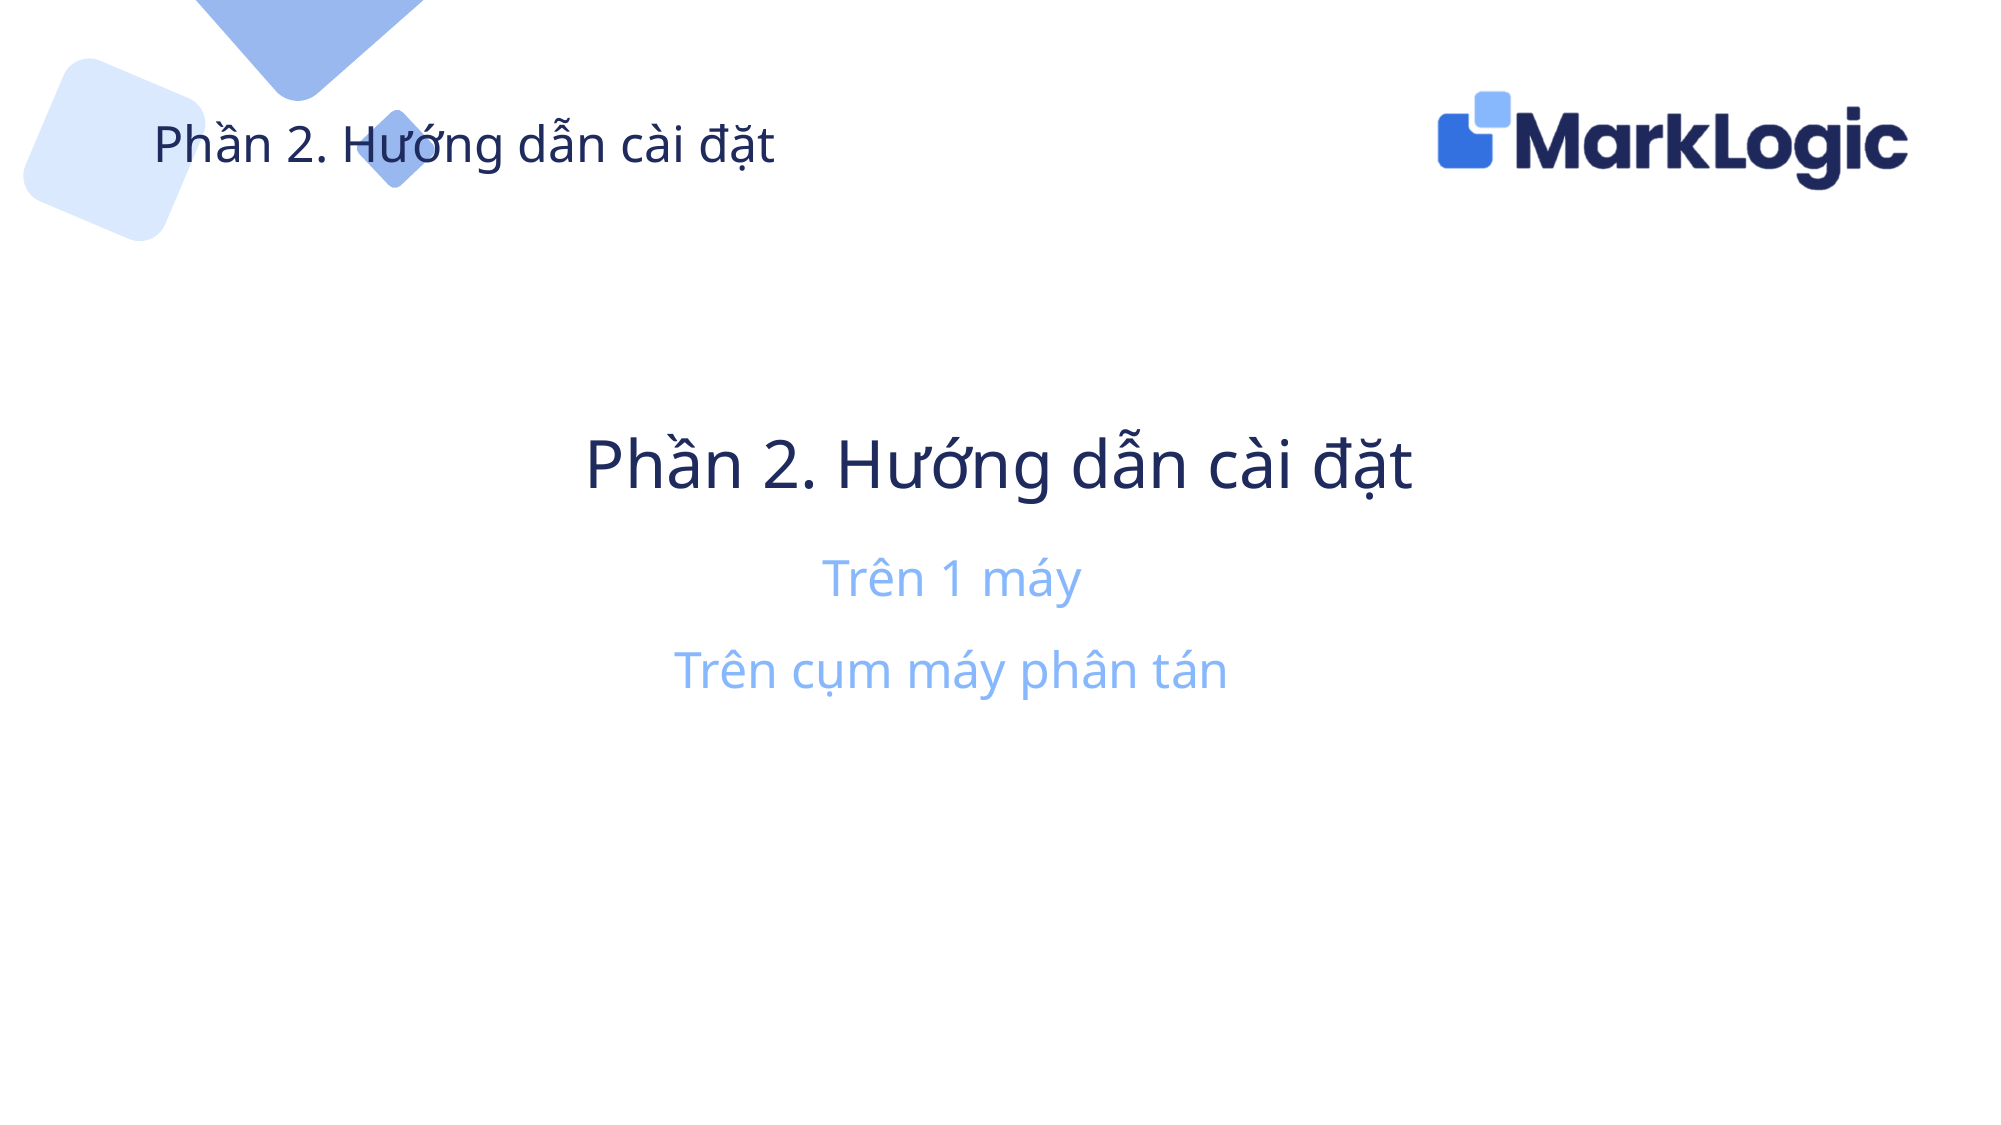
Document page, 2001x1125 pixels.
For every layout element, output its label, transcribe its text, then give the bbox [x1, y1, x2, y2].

text_box [382, 180, 408, 189]
text_box Phần 2. Hướng dẫn cài đặt [139, 105, 791, 180]
picture [1391, 63, 1960, 216]
text_box [194, 0, 426, 102]
text_box Phần 2. Hướng dẫn cài đặt [570, 414, 1430, 510]
text_box [22, 57, 200, 243]
text_box Trên cụm máy phân tán [659, 631, 1246, 707]
text_box Trên 1 máy [807, 539, 1097, 615]
